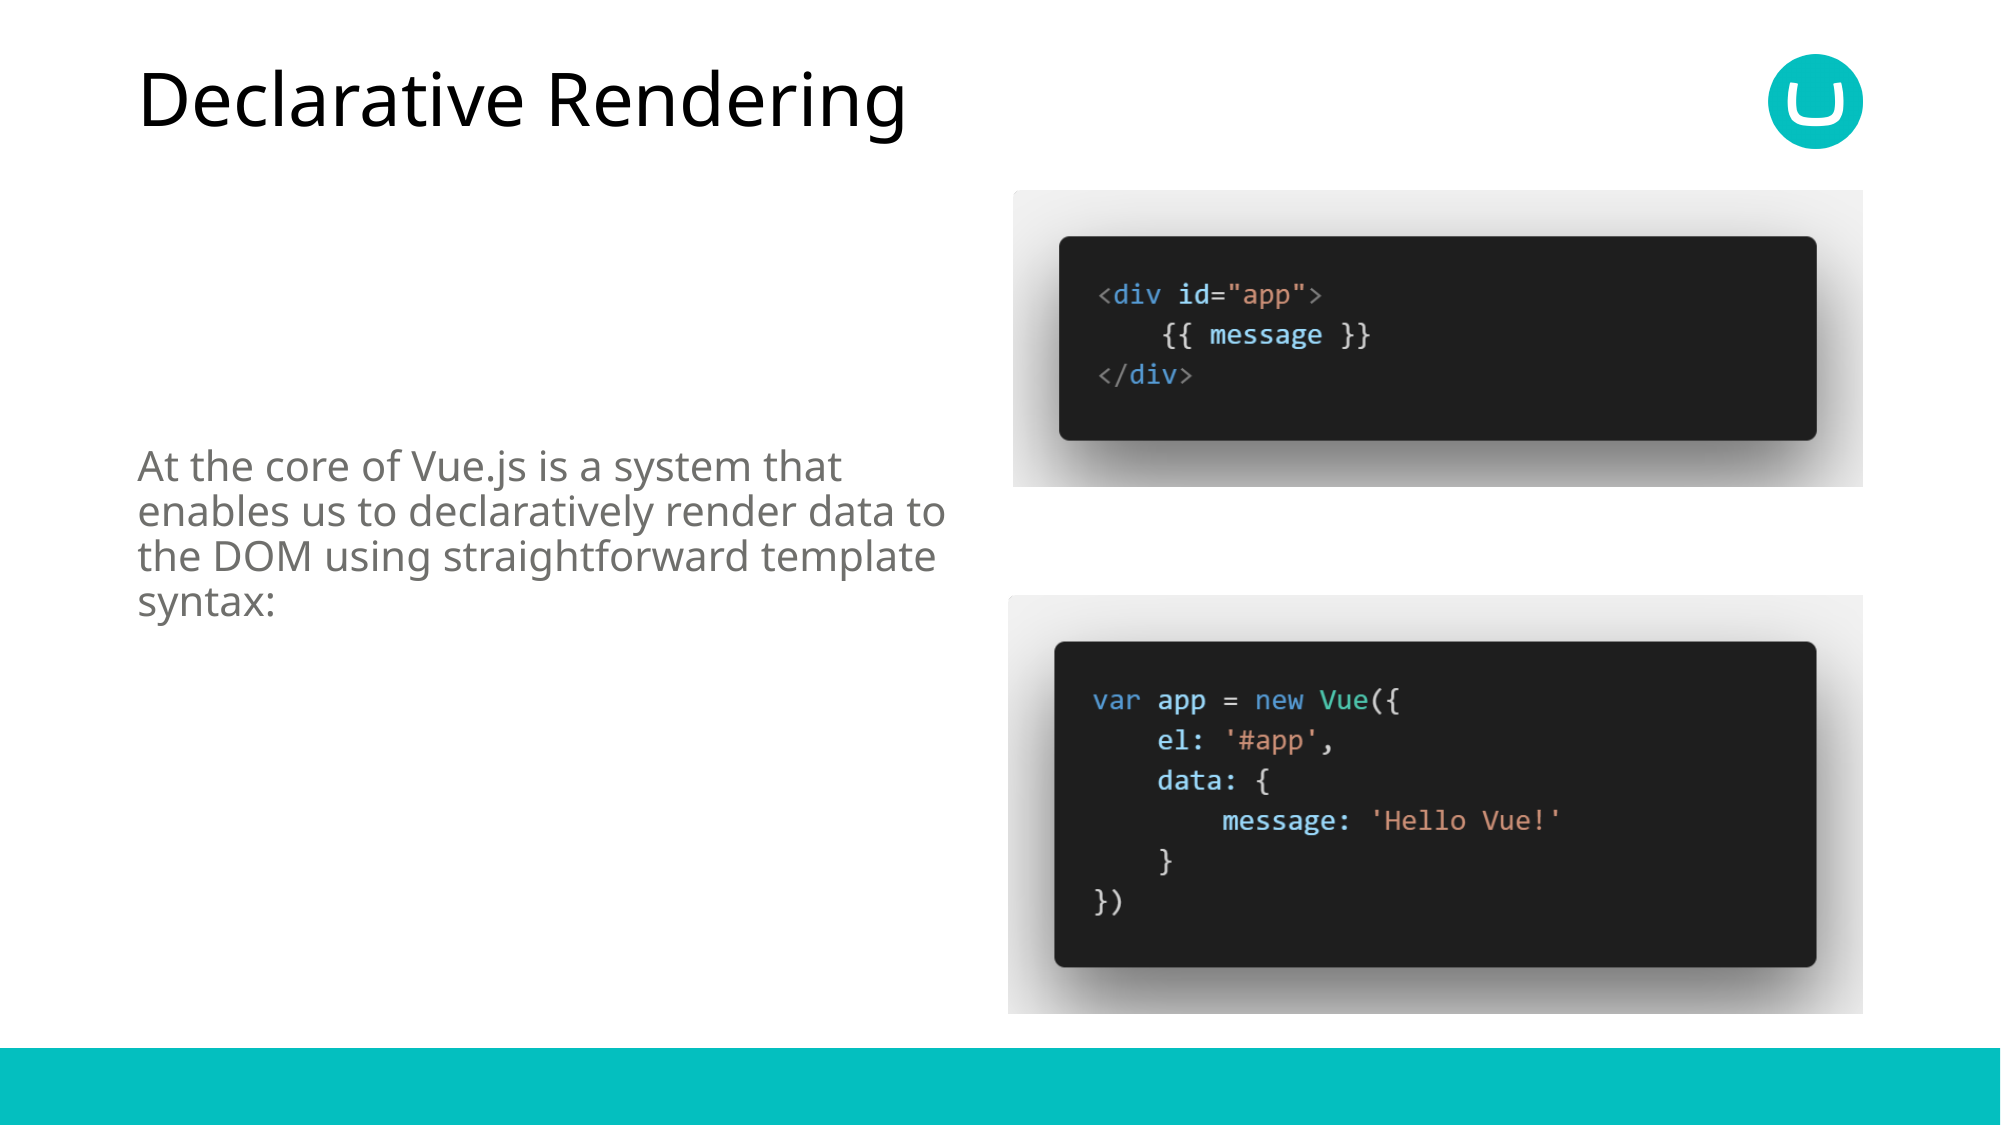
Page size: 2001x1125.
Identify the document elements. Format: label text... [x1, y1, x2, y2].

title Declarative Rendering [137, 54, 1662, 150]
picture [1768, 54, 1863, 149]
picture [1008, 595, 1863, 1014]
list At the core of Vue.js is a system that enables us to declaratively render data to the DOM using straightforward template syntax: [137, 190, 988, 1014]
picture [1012, 190, 1863, 487]
